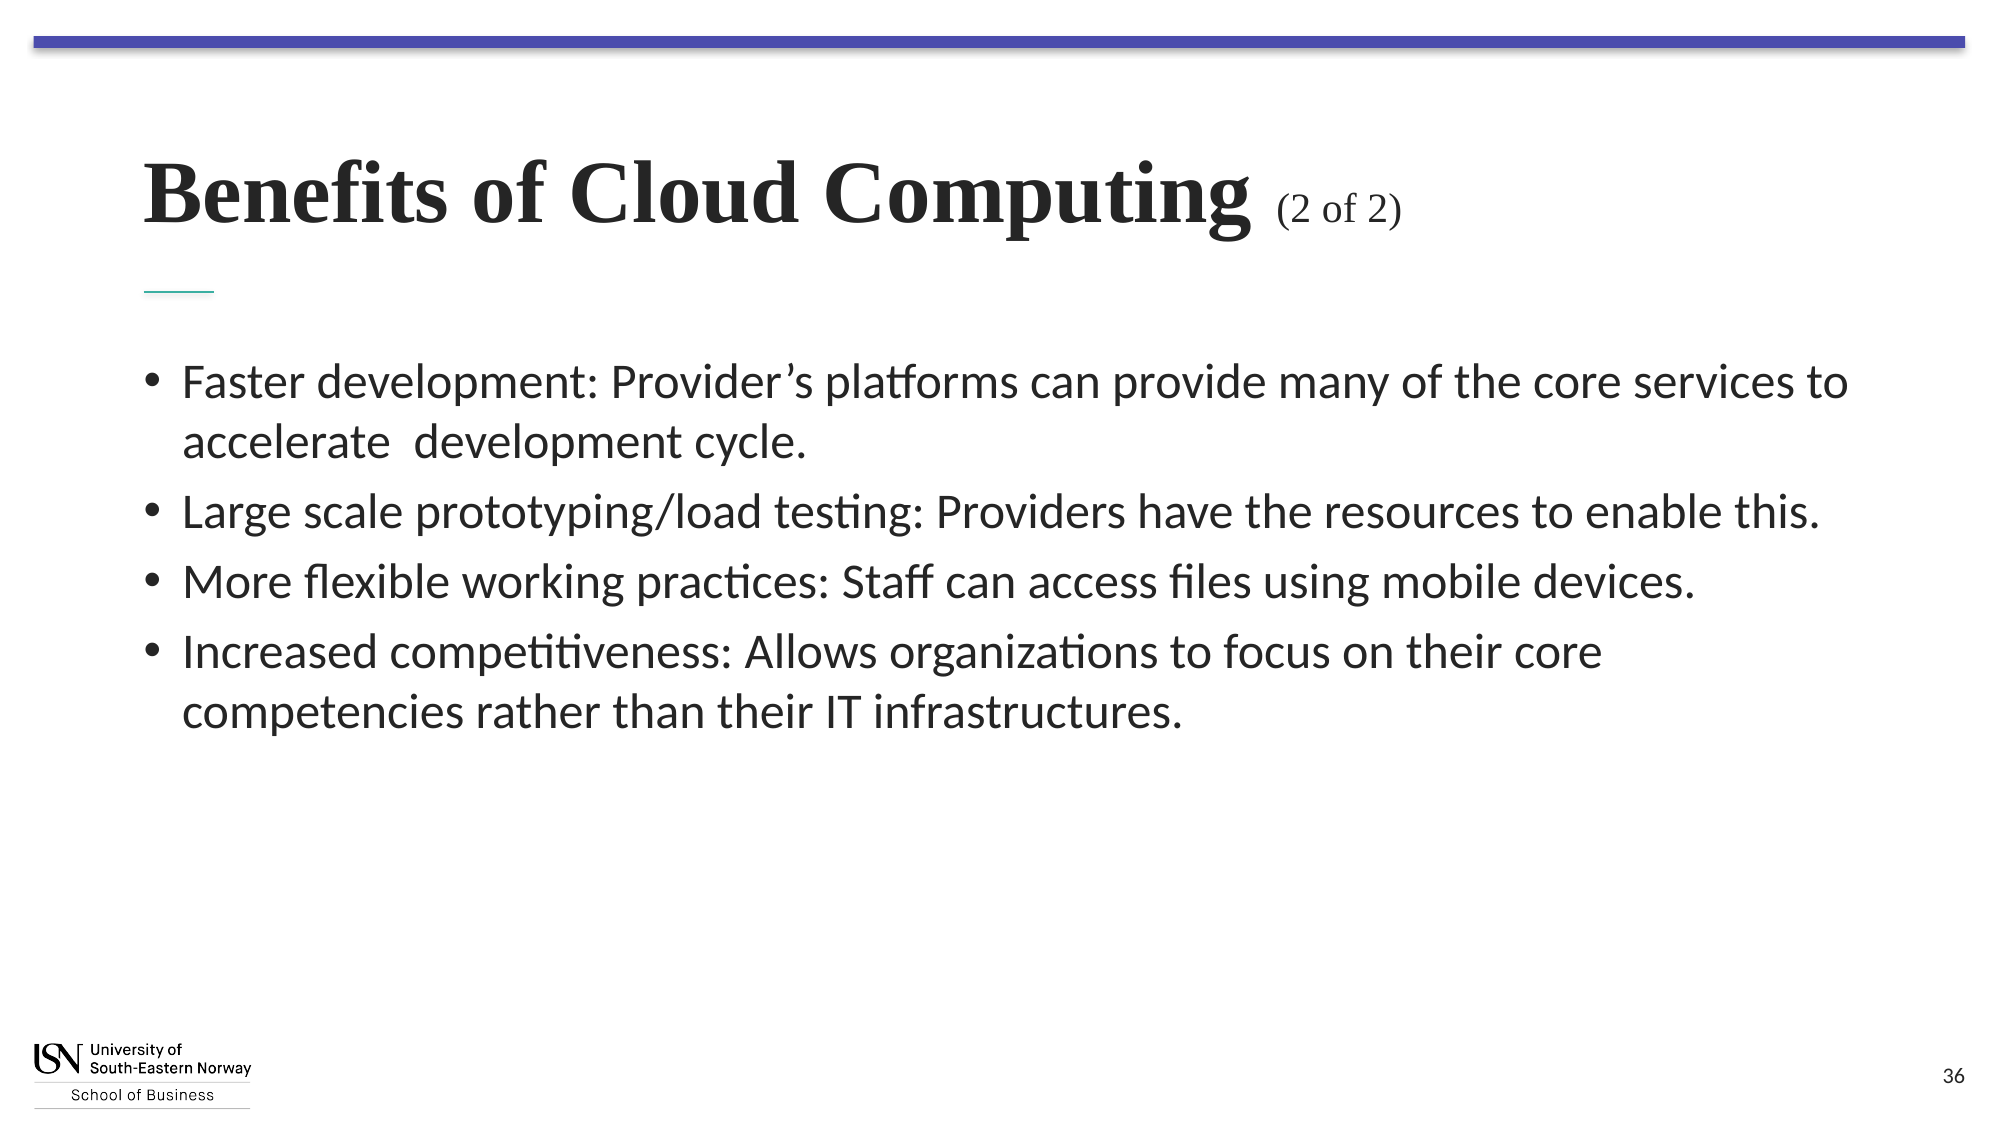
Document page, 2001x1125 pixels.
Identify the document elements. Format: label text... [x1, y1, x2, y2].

picture [16, 1025, 274, 1125]
slide_number 36 [1498, 1057, 1966, 1093]
title Benefits of Cloud Computing (2 of 2) [143, 93, 1885, 282]
list Faster development: Provider’s platforms can provide many of the core services to accelerate development cycle. Large scale prototyping/load testing: Providers have the resources to enable this. More flexible working practices: Staff can access files using mobile devices. Increased competitiveness: Allows organizations to focus on their core competencies rather than their IT infrastructures. [128, 348, 1885, 973]
